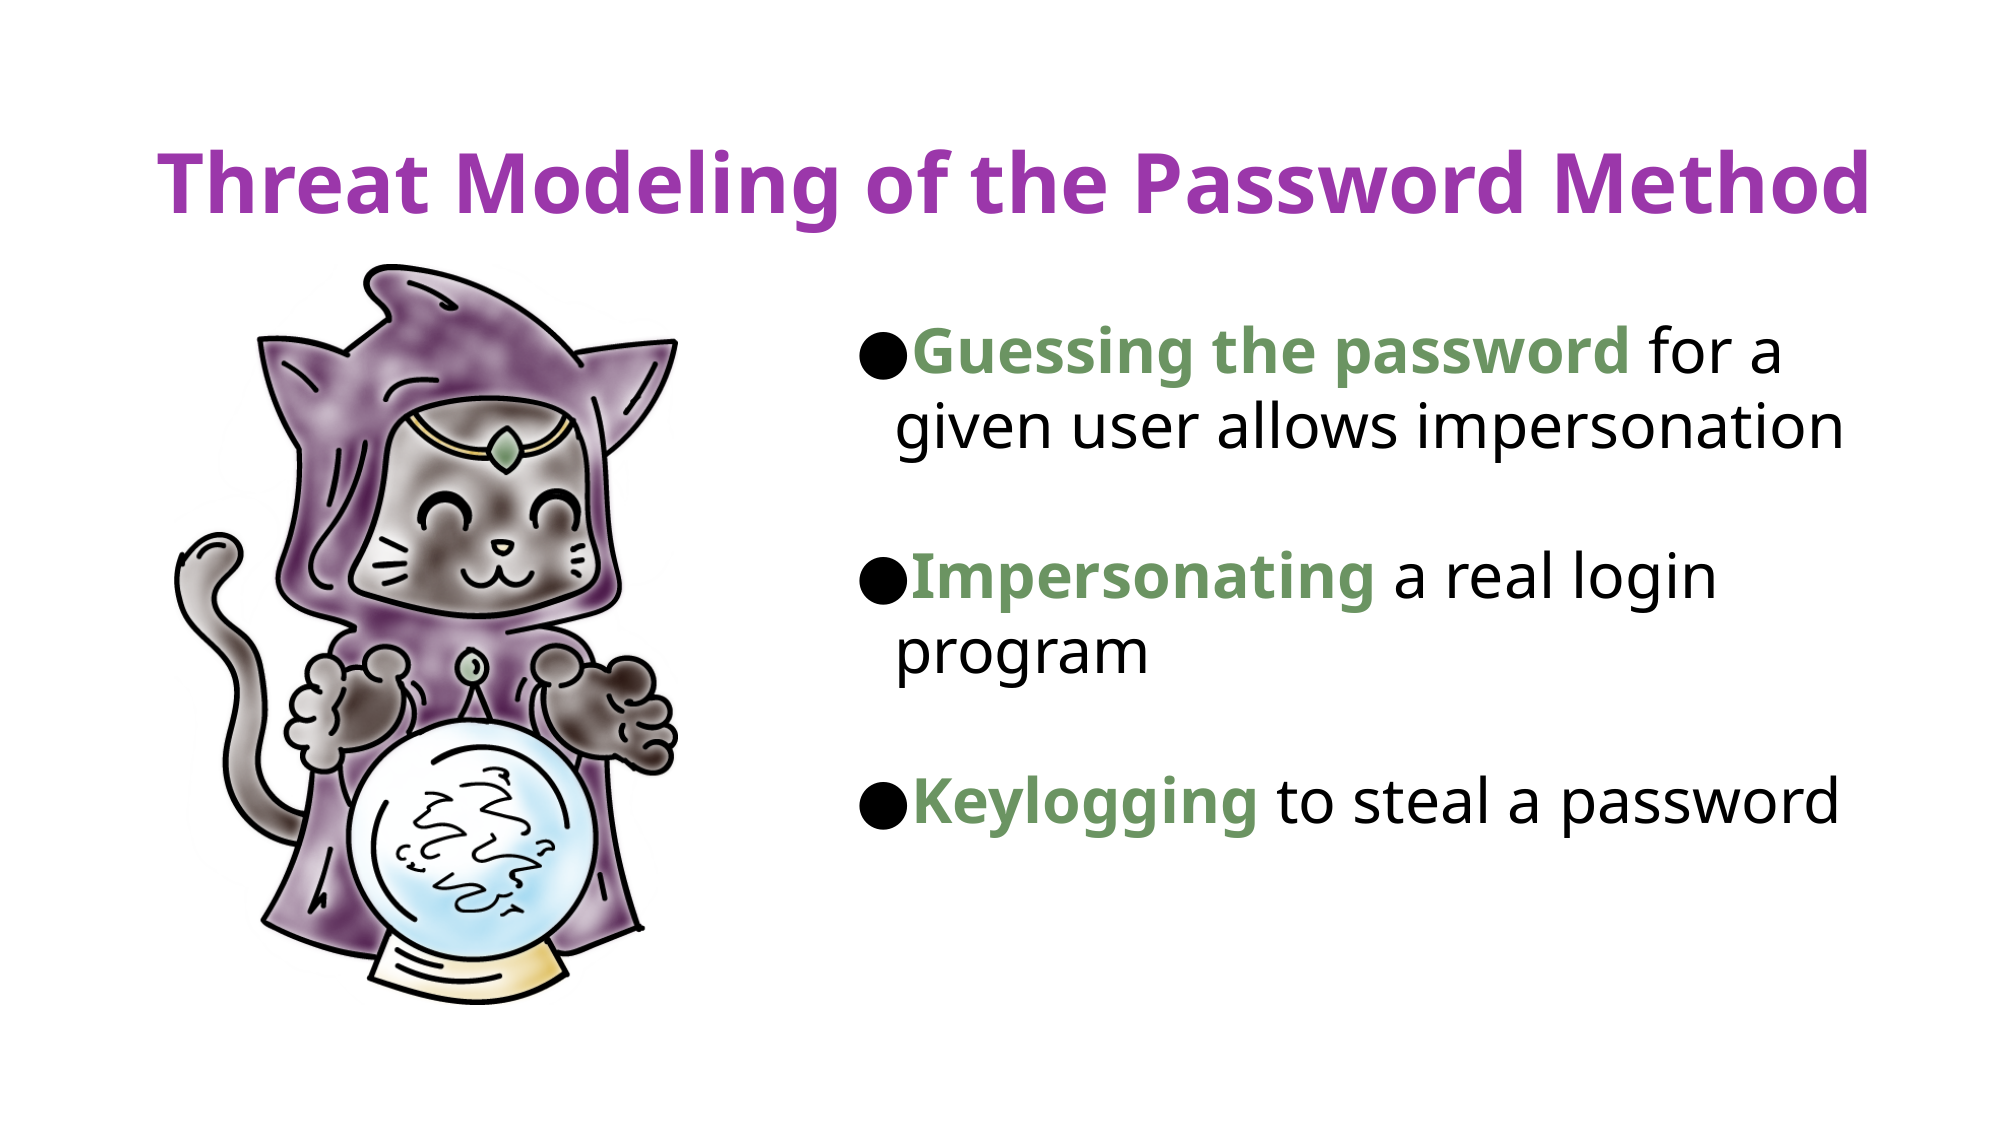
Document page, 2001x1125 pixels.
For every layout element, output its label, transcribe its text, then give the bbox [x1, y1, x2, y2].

title Threat Modeling of the Password Method [133, 61, 1898, 249]
picture [174, 264, 678, 1005]
list Guessing the password for a given user allows impersonation Impersonating a real login program Keylogging to steal a password [799, 291, 1874, 978]
